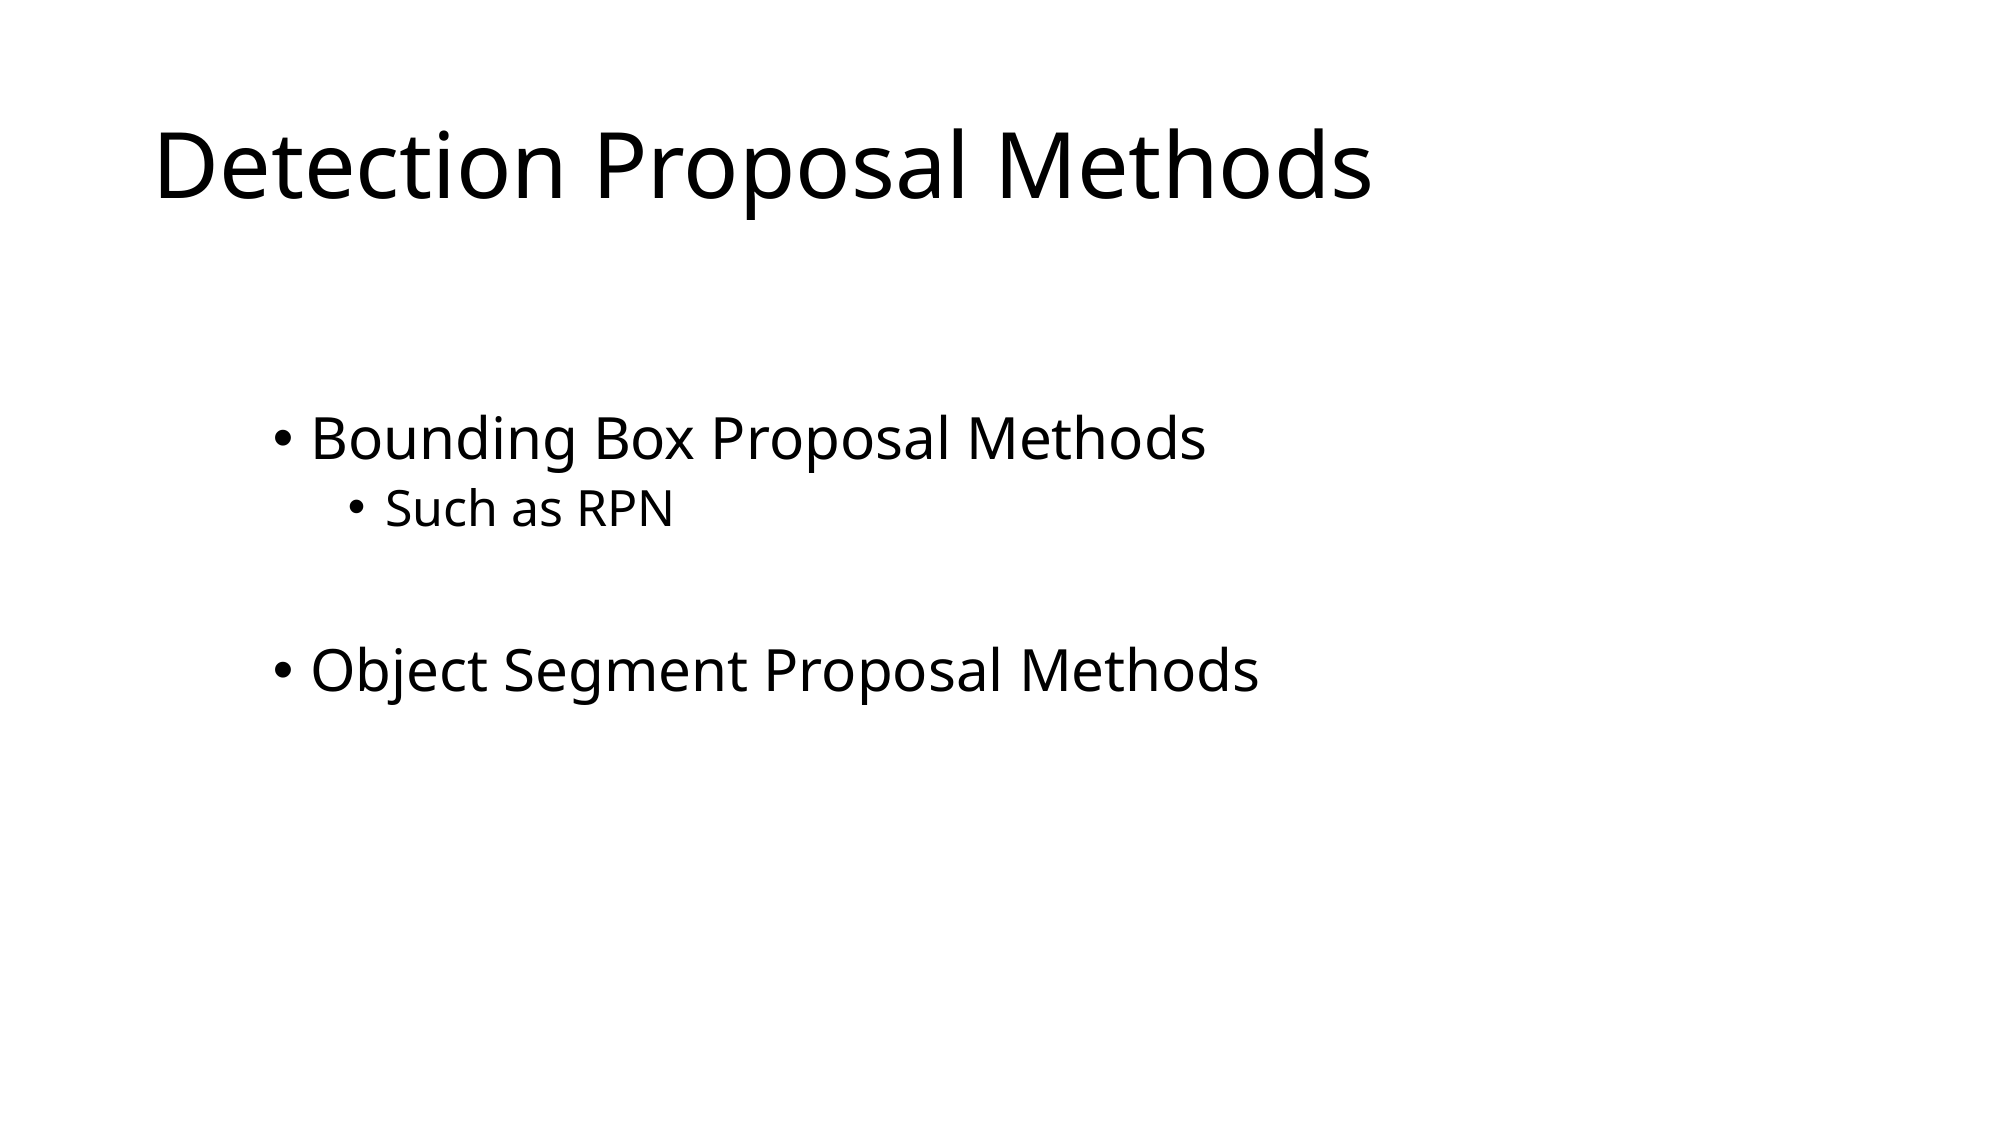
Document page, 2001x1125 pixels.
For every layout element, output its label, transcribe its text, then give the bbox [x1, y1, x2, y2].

list Bounding Box Proposal Methods Such as RPN Object Segment Proposal Methods [258, 401, 1863, 1014]
title Detection Proposal Methods [137, 59, 1863, 278]
